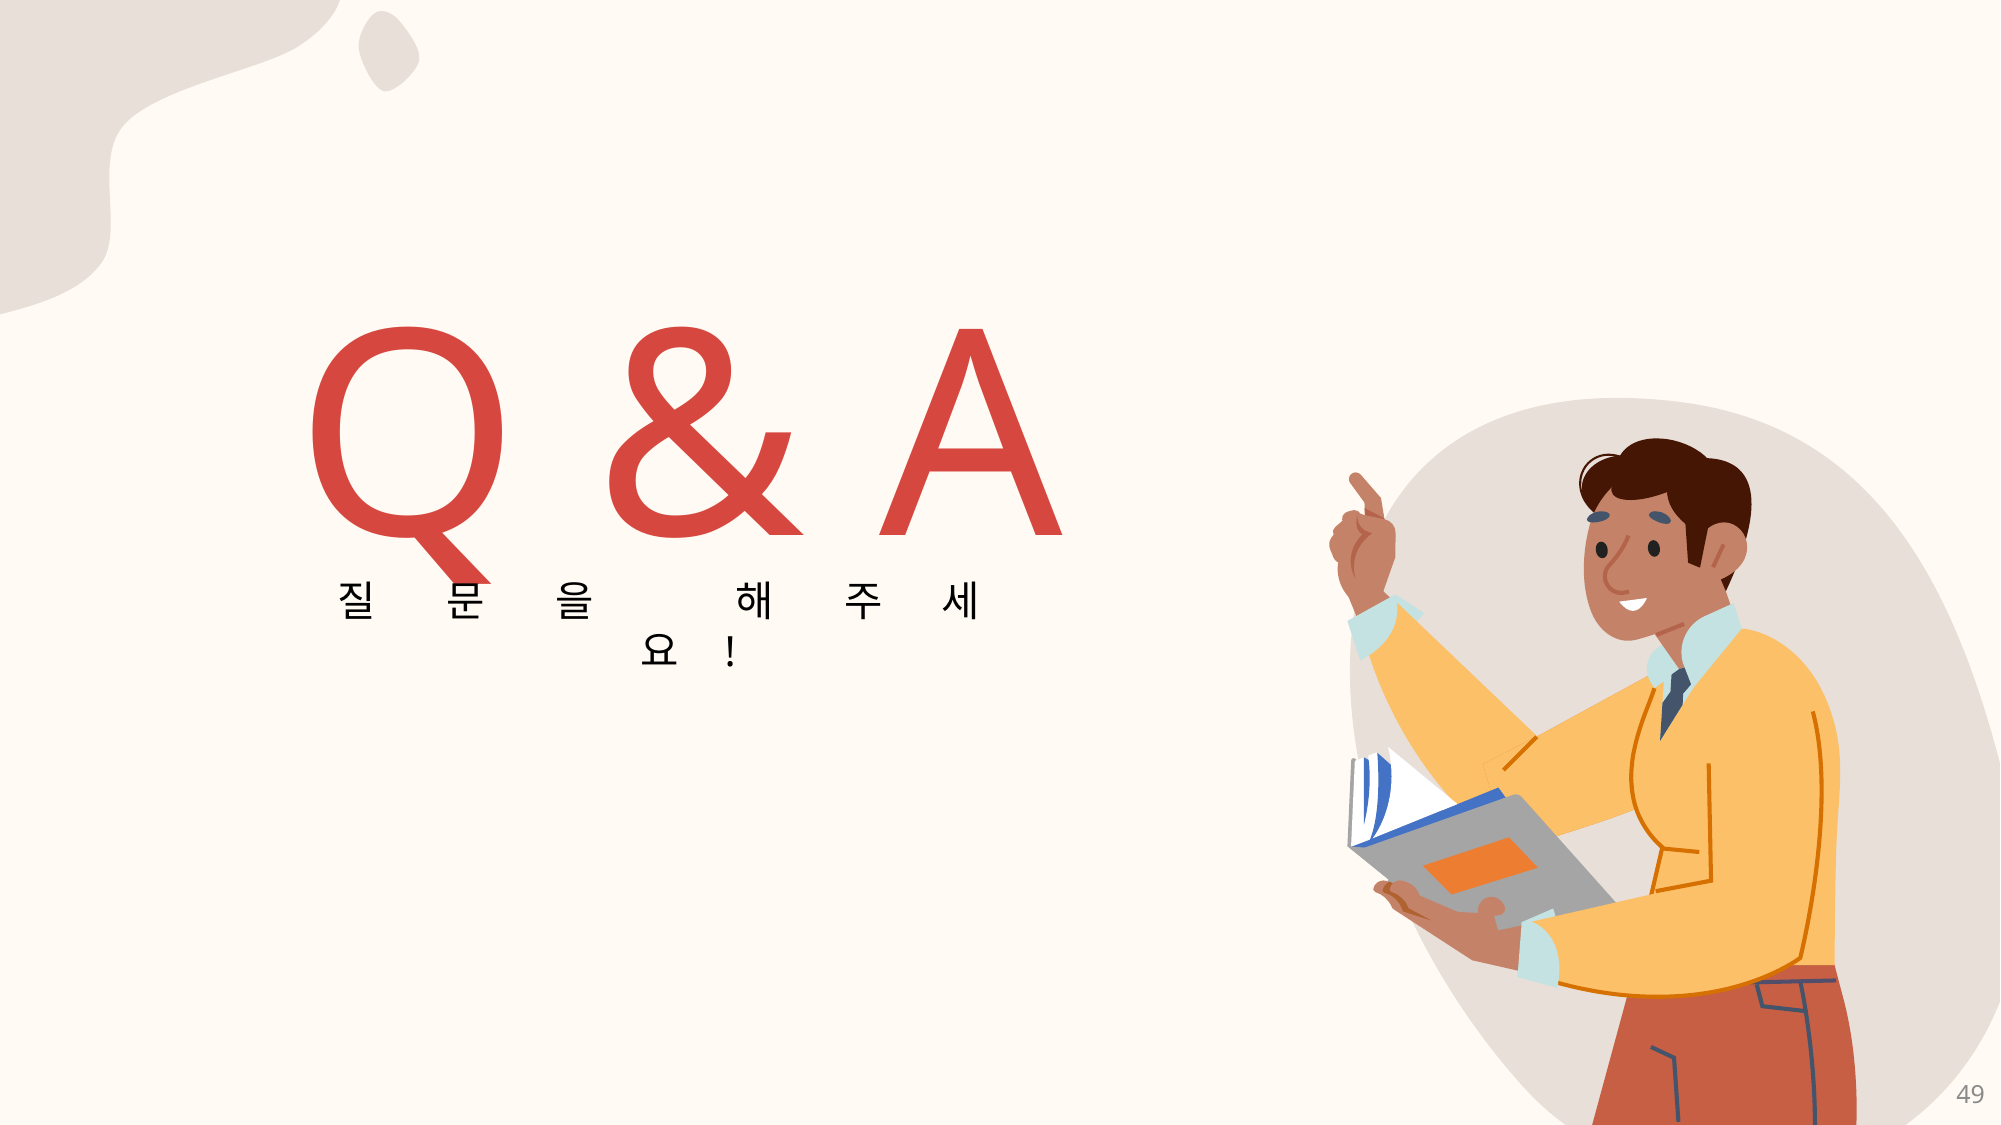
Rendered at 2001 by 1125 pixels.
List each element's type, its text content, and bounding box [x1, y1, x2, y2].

text_box 질 문 을 해 주 세 요 ! [304, 567, 1073, 682]
text_box Q & A [157, 322, 1202, 563]
text_box [0, 0, 341, 316]
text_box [1169, 348, 2000, 1125]
text_box [357, 10, 421, 93]
